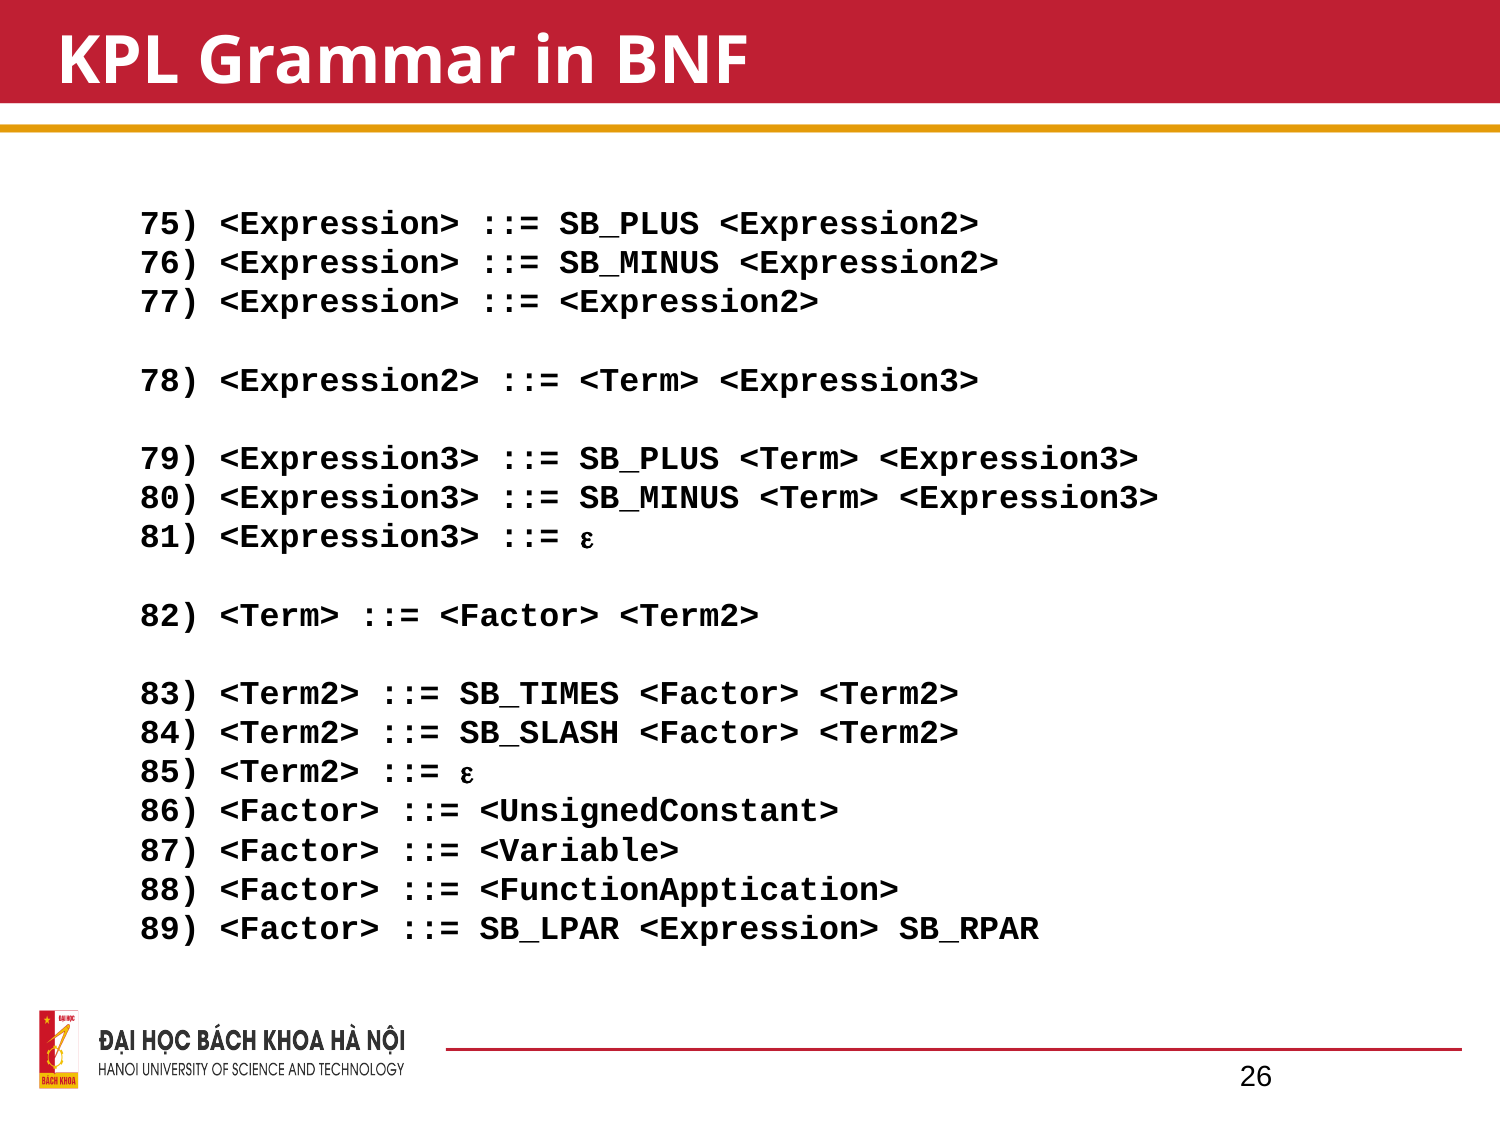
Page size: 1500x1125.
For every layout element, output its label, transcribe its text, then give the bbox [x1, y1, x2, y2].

text_box 75) <Expression> ::= SB_PLUS <Expression2> 76) <Expression> ::= SB_MINUS <Expression2> 77) <Expression> ::= <Expression2> 78) <Expression2> ::= <Term> <Expression3> 79) <Expression3> ::= SB_PLUS <Term> <Expression3> 80) <Expression3> ::= SB_MINUS <Term> <Expression3> 81) <Expression3> ::=  82) <Term> ::= <Factor> <Term2> 83) <Term2> ::= SB_TIMES <Factor> <Term2> 84) <Term2> ::= SB_SLASH <Factor> <Term2> 85) <Term2> ::=  86) <Factor> ::= <UnsignedConstant> 87) <Factor> ::= <Variable> 88) <Factor> ::= <FunctionApptication> 89) <Factor> ::= SB_LPAR <Expression> SB_RPAR [125, 201, 1438, 924]
text_box 26 [1125, 1049, 1388, 1125]
title KPL Grammar in BNF [41, 18, 1459, 90]
picture [0, 0, 1500, 1125]
